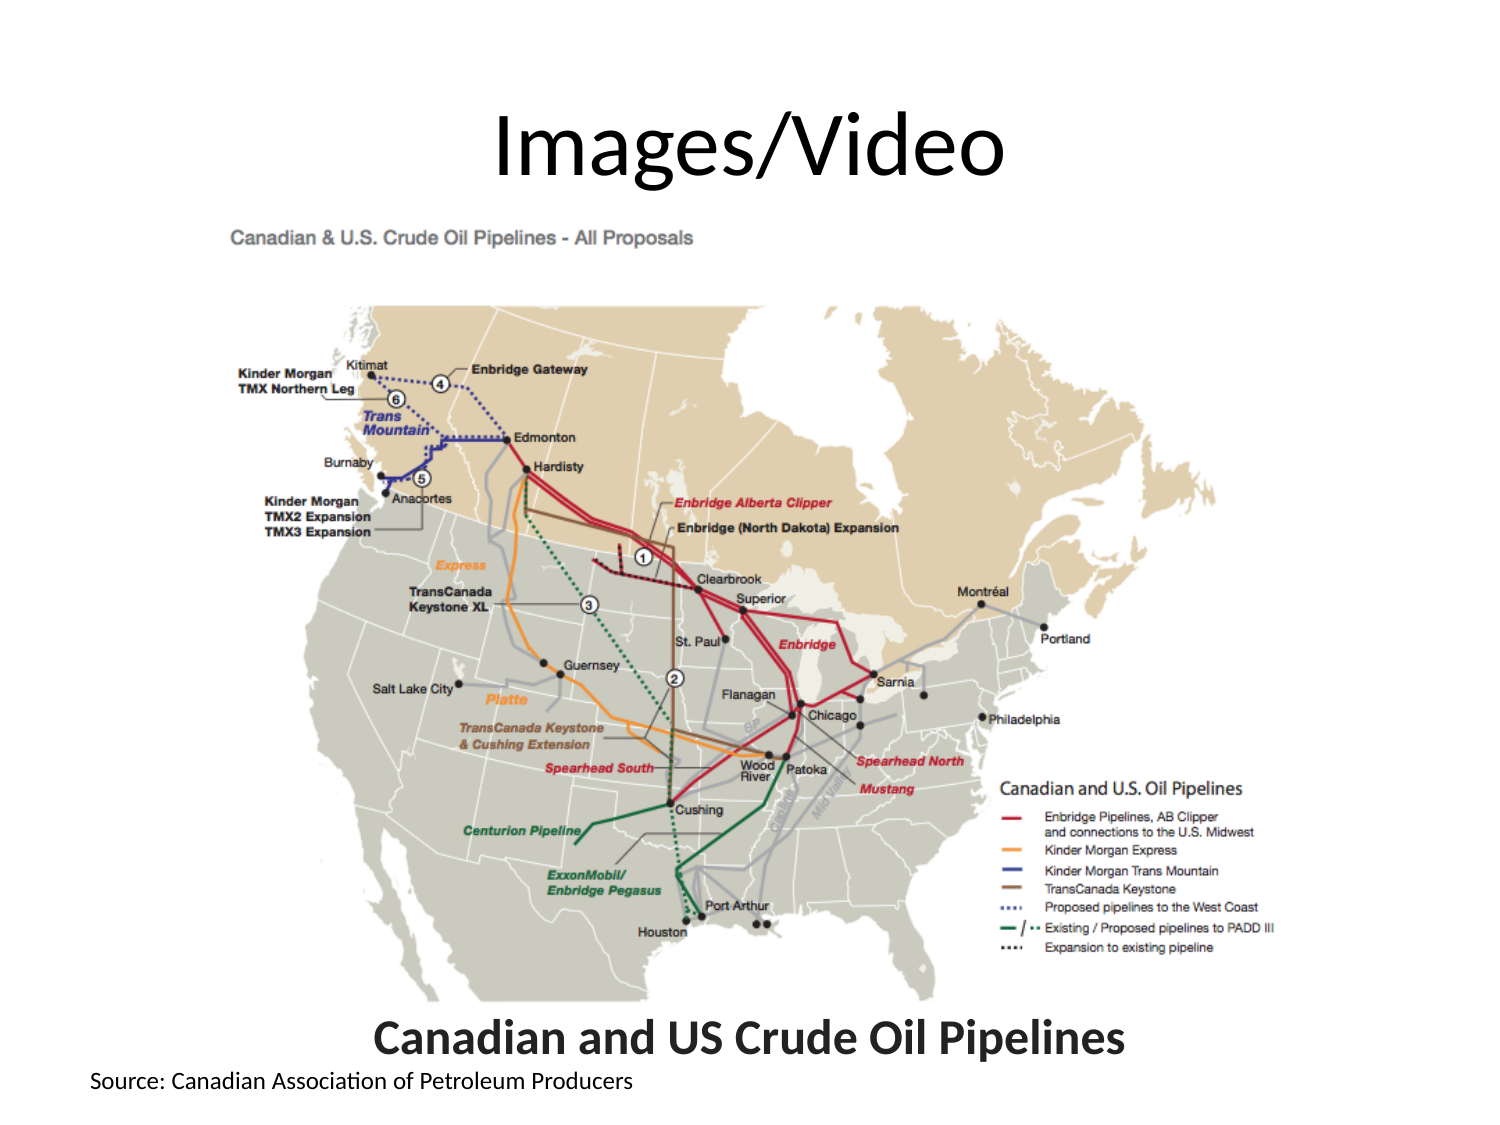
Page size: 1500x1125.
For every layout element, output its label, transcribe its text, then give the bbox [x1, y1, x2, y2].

title Images/Video [75, 45, 1425, 233]
picture [211, 217, 1289, 1016]
list Canadian and US Crude Oil Pipelines Source: Canadian Association of Petroleum Producers [75, 262, 1425, 1061]
